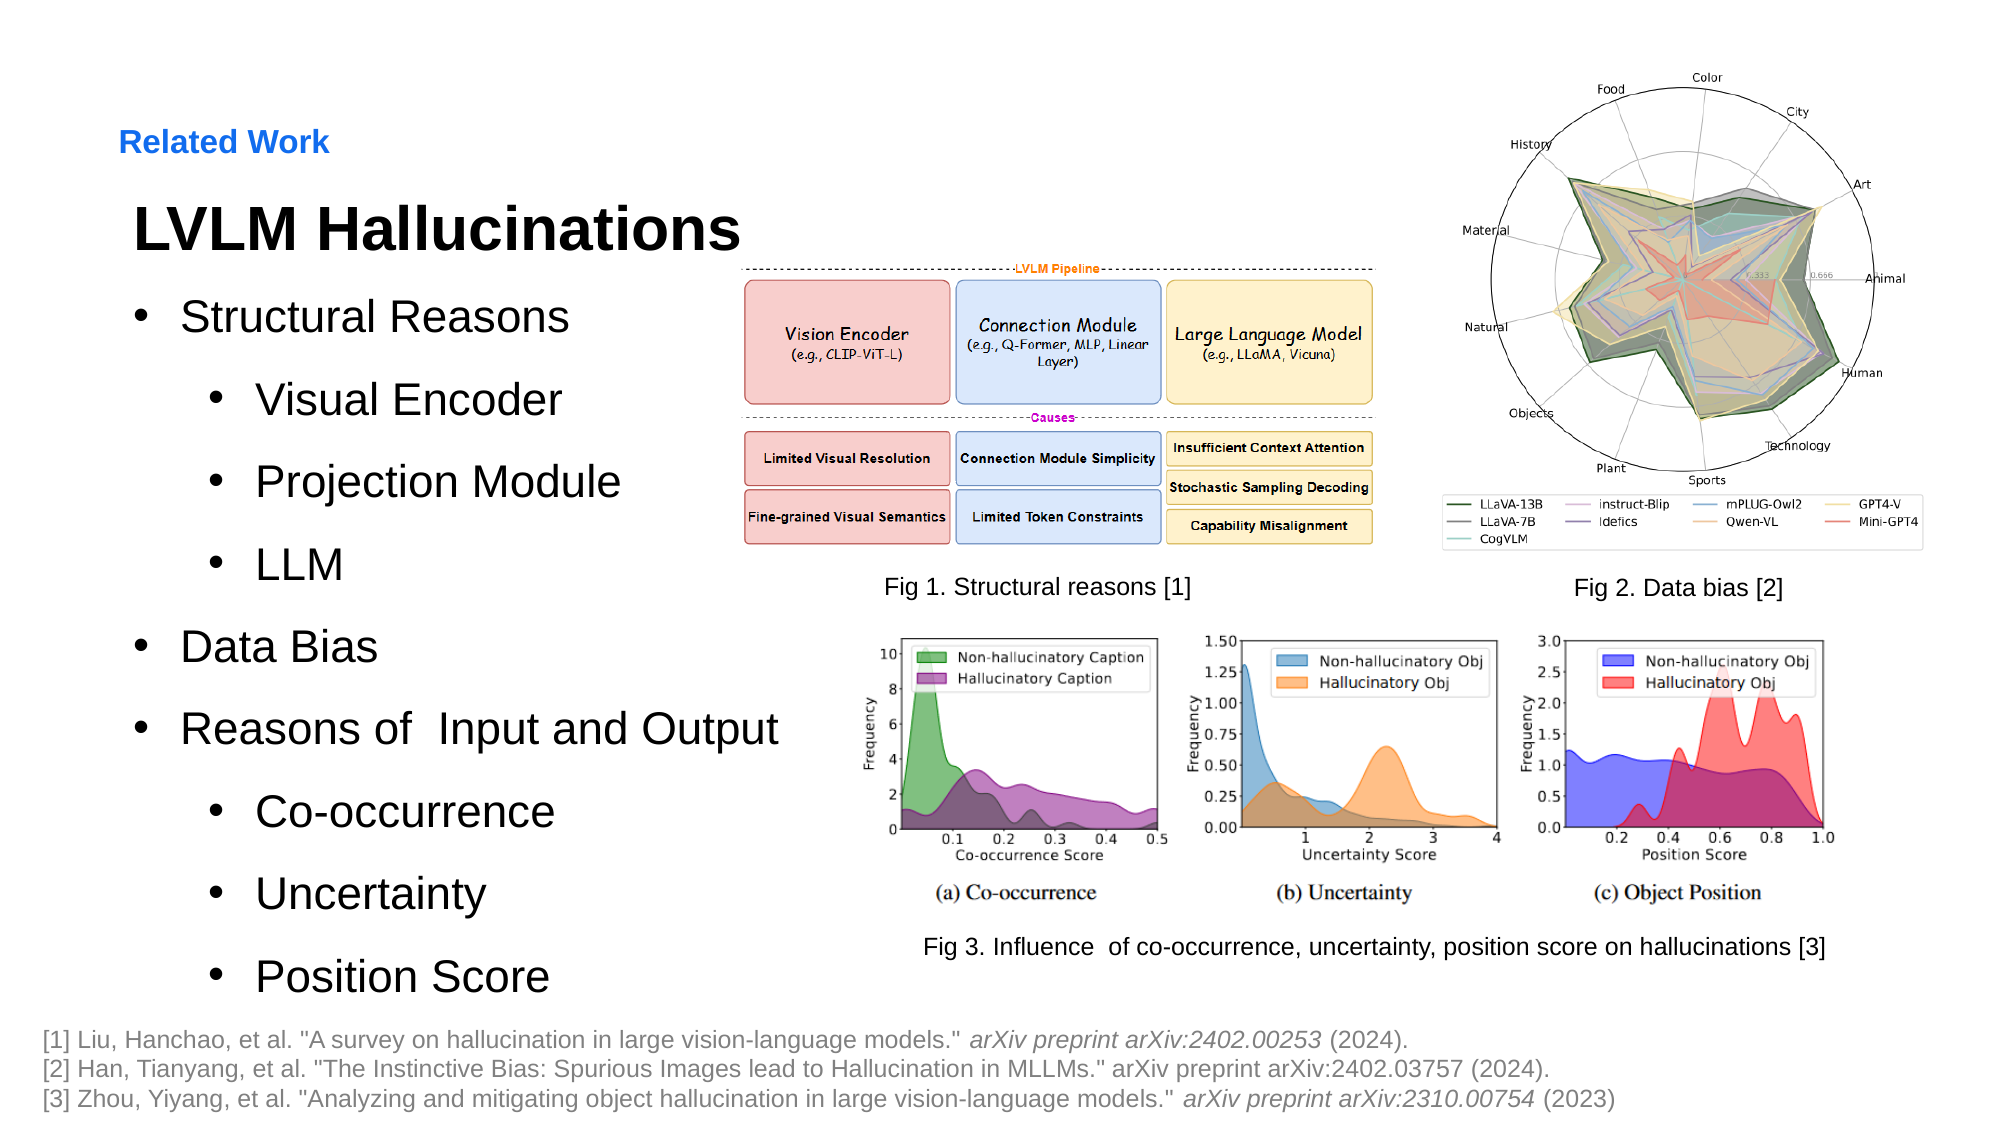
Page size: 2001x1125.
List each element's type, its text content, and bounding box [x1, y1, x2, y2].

text_box Fig 3. Influence of co-occurrence, uncertainty, position score on hallucinations [3] [891, 924, 1860, 1028]
picture [740, 47, 1994, 575]
text_box Related Work [118, 114, 711, 160]
picture [829, 583, 1872, 924]
text_box Structural Reasons Visual Encoder Projection Module LLM Data Bias Reasons of Input and Output Co-occurrence Uncertainty Position Score [118, 279, 1329, 1009]
text_box Fig 1. Structural reasons [1] [671, 563, 1420, 609]
text_box LVLM Hallucinations [118, 181, 1329, 271]
text_box [1] Liu, Hanchao, et al. "A survey on hallucination in large vision-language models." arXiv preprint arXiv:2402.00253 (2024). [2] Han, Tianyang, et al. "The Instinctive Bias: Spurious Images lead to Hallucination in MLLMs." arXiv preprint arXiv:2402.03757 (2024). [3] Zhou, Yiyang, et al. "Analyzing and mitigating object hallucination in large vision-language models." arXiv preprint arXiv:2310.00754 (2023) [27, 1015, 1799, 1121]
text_box Fig 2. Data bias [2] [1489, 575, 1883, 609]
